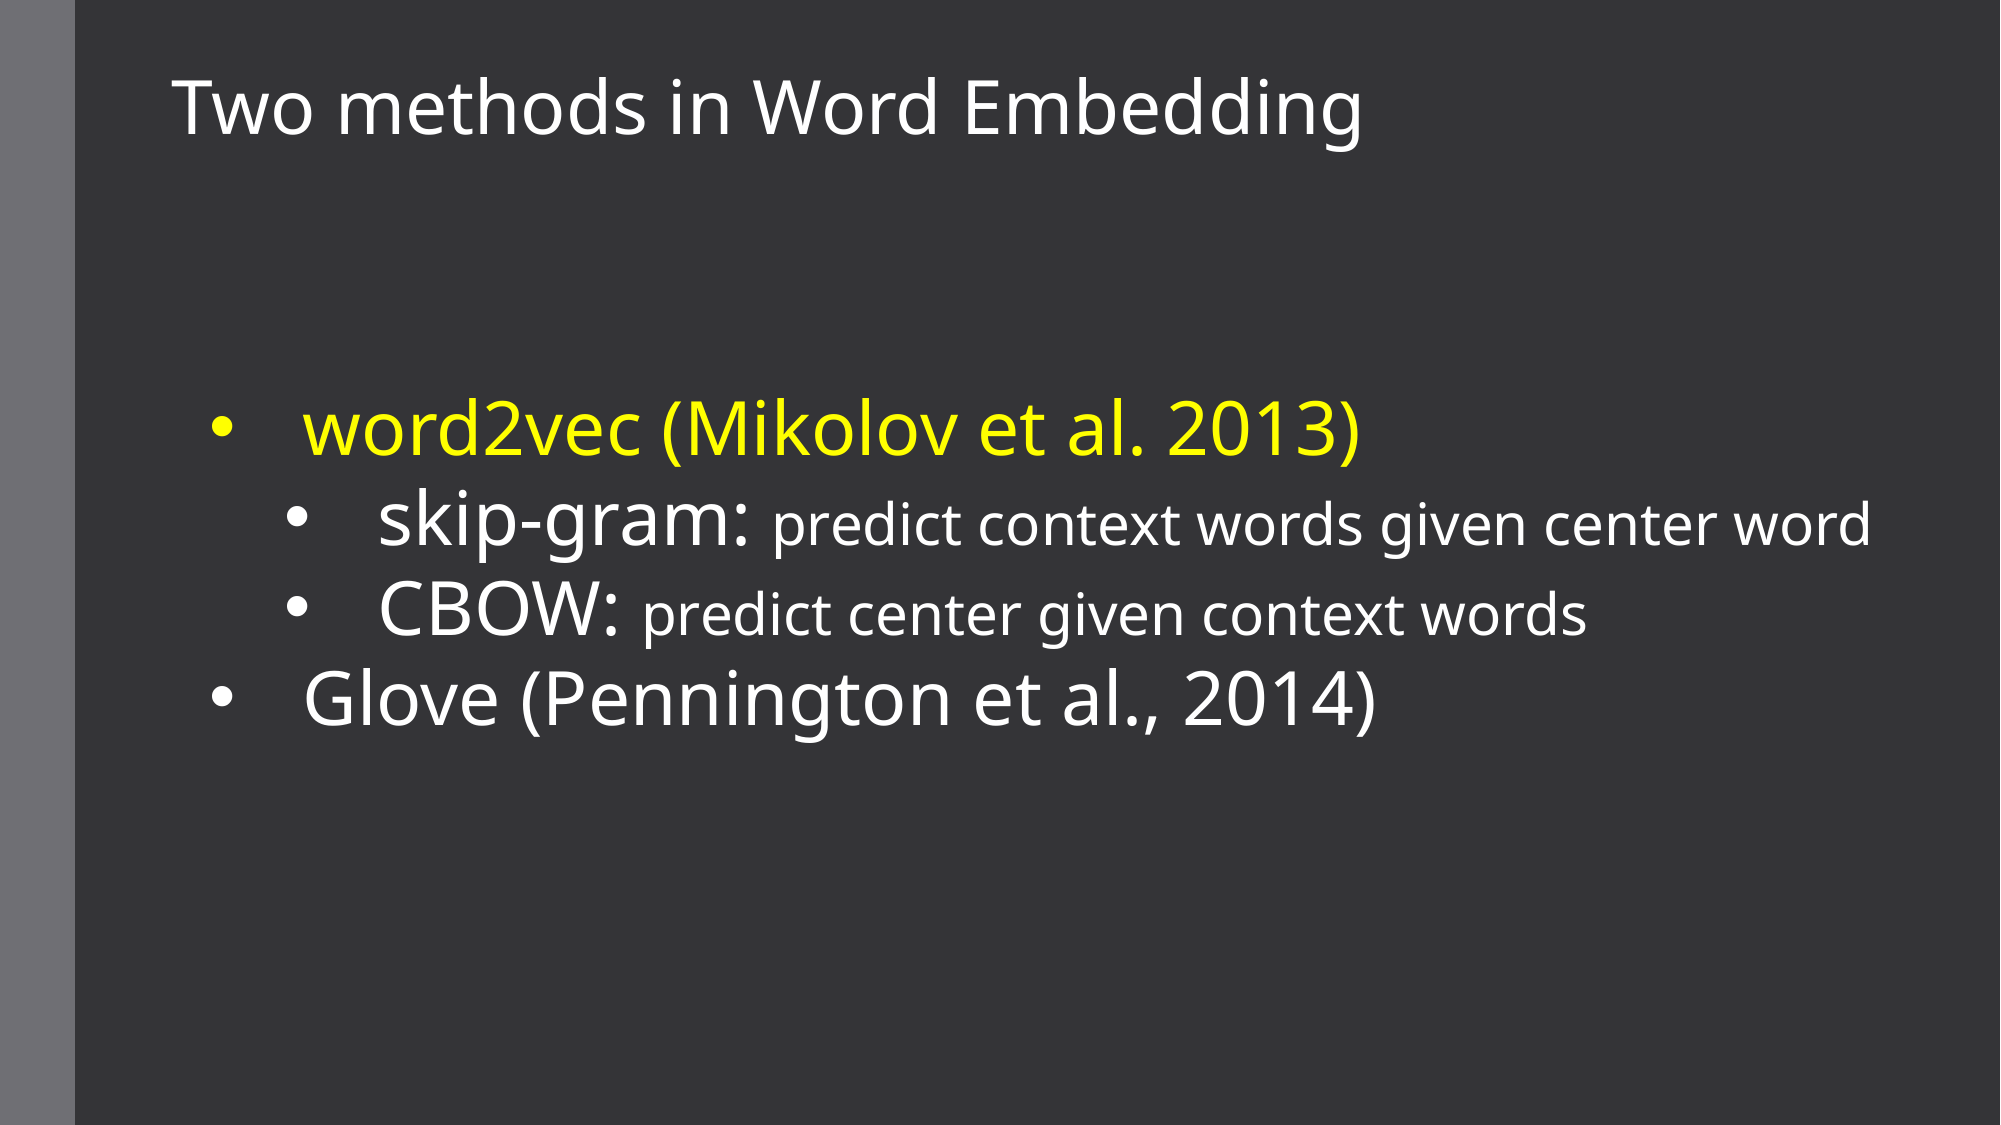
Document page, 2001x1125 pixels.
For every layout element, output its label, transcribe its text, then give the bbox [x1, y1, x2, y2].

text_box word2vec (Mikolov et al. 2013) skip-gram: predict context words given center word CBOW: predict center given context words Glove (Pennington et al., 2014) [194, 373, 1889, 748]
text_box Two methods in Word Embedding [136, 52, 1382, 158]
